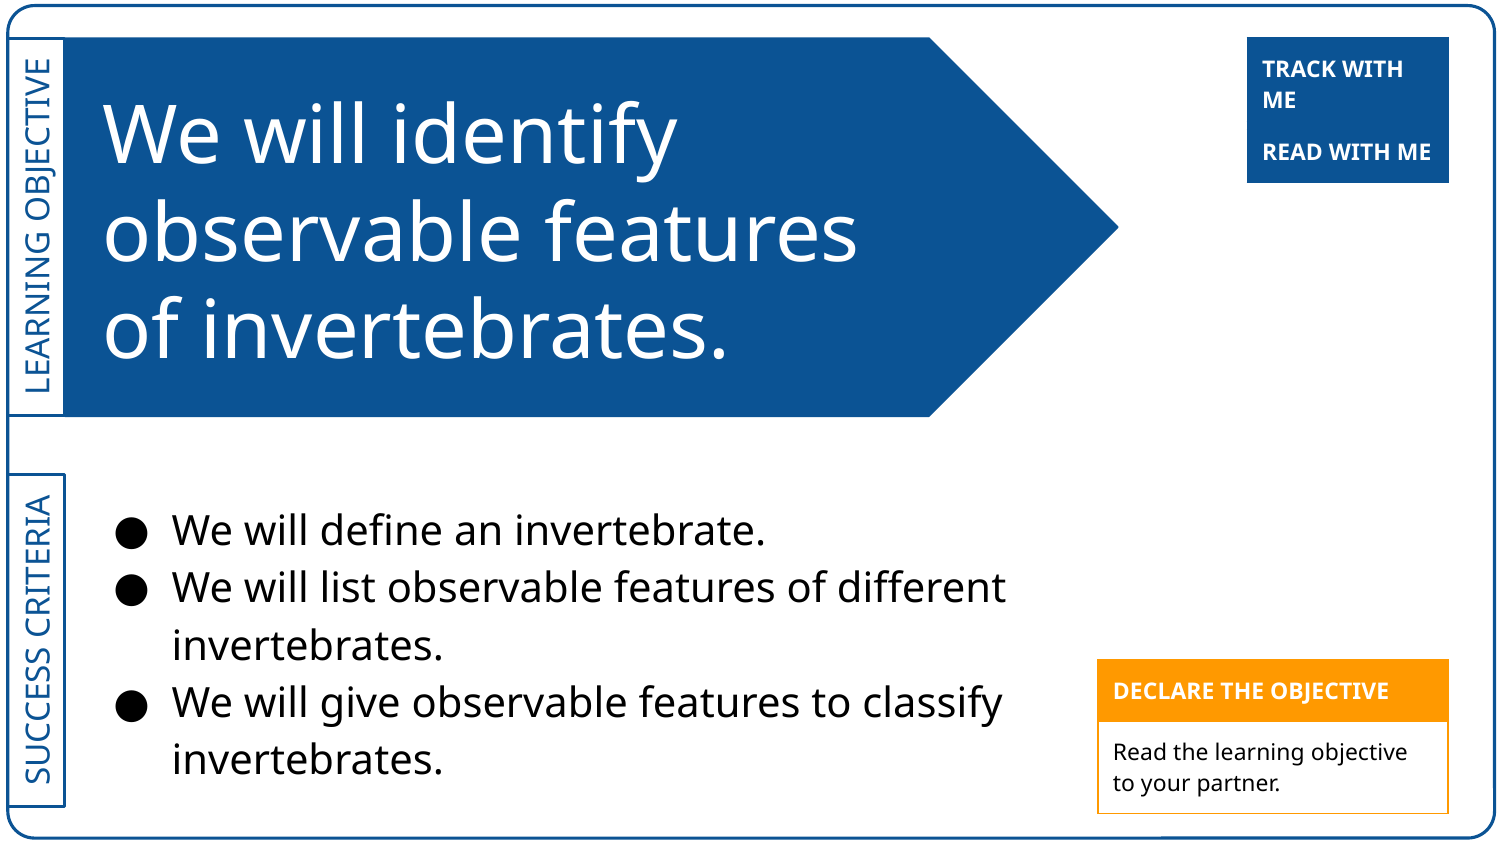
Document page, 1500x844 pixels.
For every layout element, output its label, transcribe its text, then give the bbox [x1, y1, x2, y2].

table_cell Read the learning objective to your partner. [1099, 722, 1447, 813]
table_header READ WITH ME [1248, 122, 1447, 182]
title We will identify observable features of invertebrates. [87, 78, 918, 380]
table_header TRACK WITH ME [1248, 38, 1447, 121]
table_header DECLARE THE OBJECTIVE [1099, 661, 1447, 721]
list We will define an invertebrate. We will list observable features of different invertebrates. We will give observable features to classify invertebrates. [81, 474, 1067, 805]
